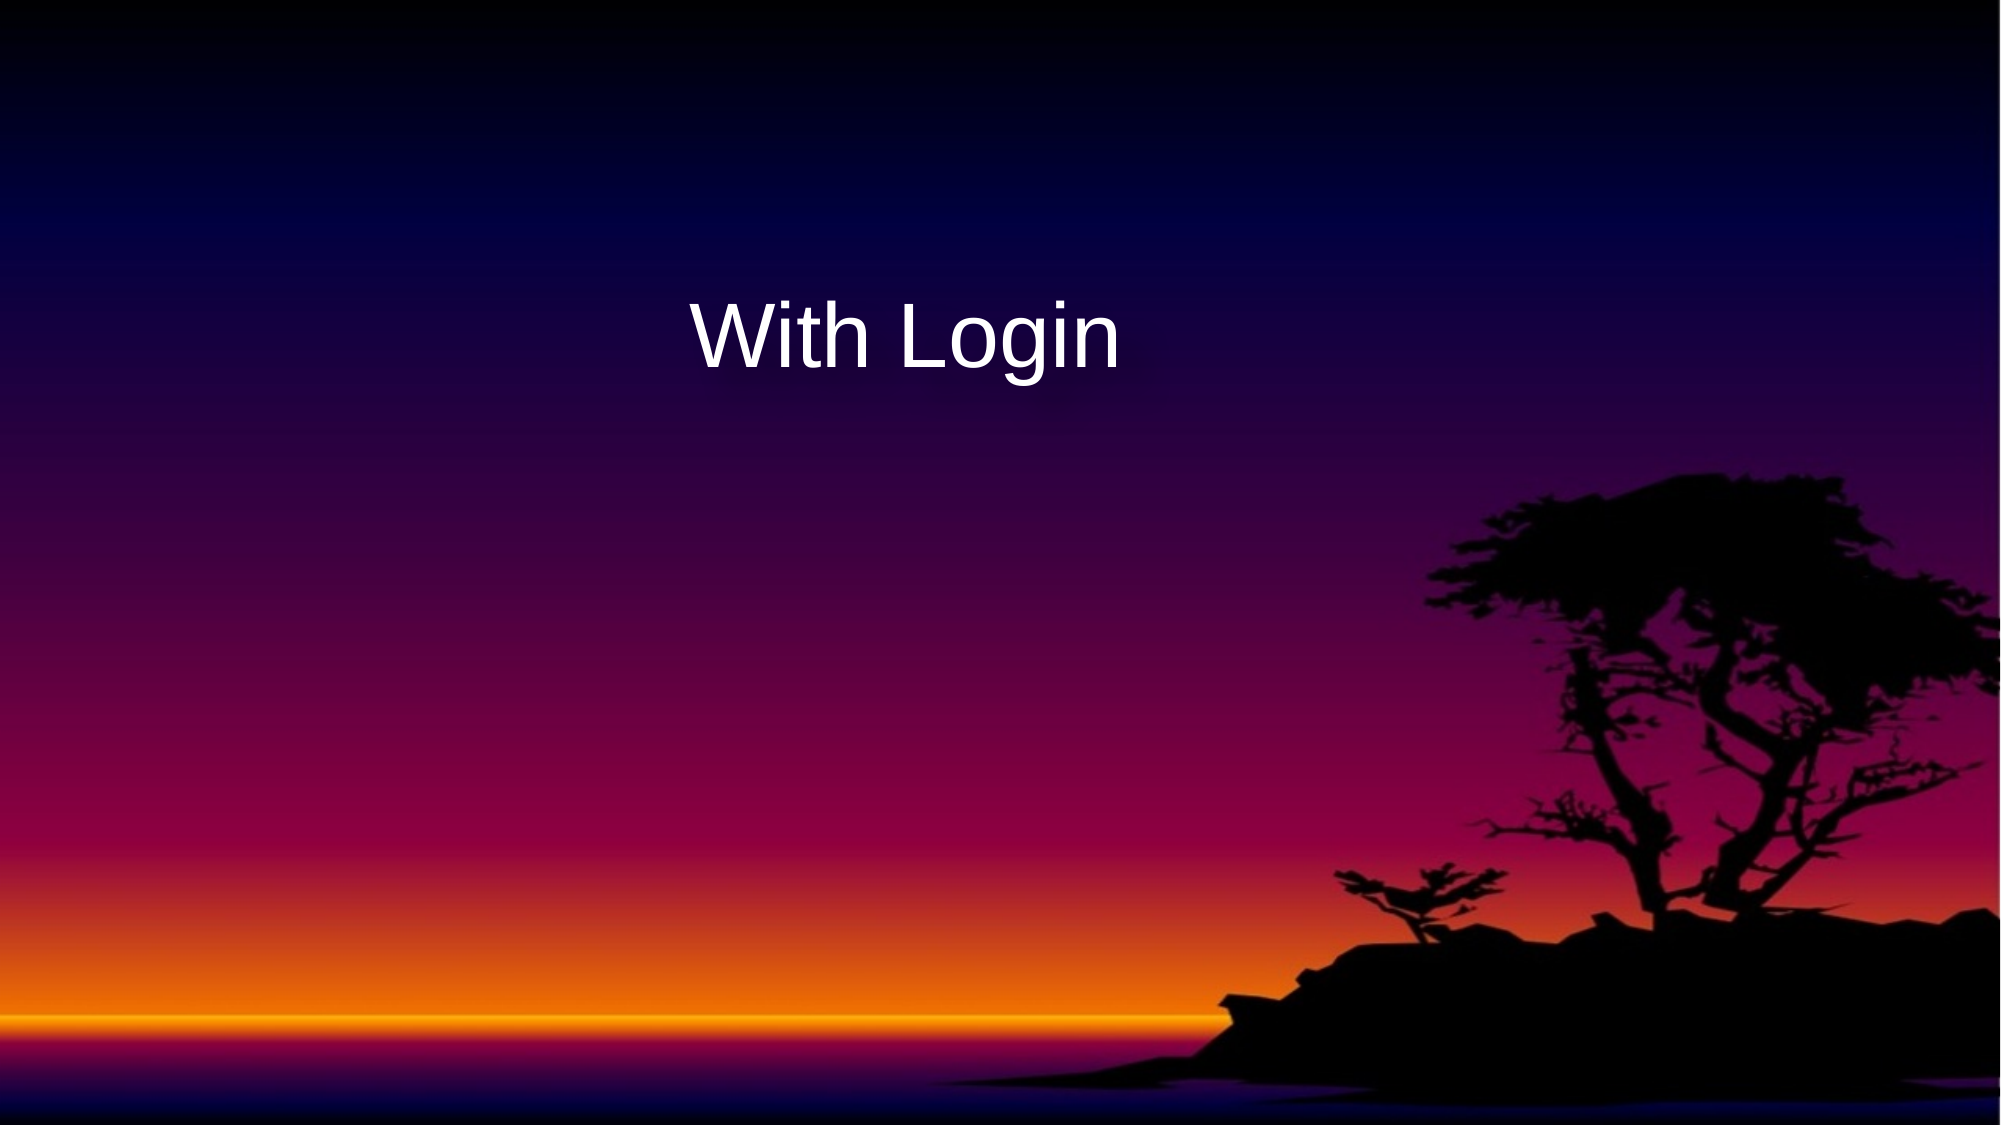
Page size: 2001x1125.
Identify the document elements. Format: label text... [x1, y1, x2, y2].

picture [0, 0, 2001, 1125]
title With Login [674, 222, 1222, 440]
